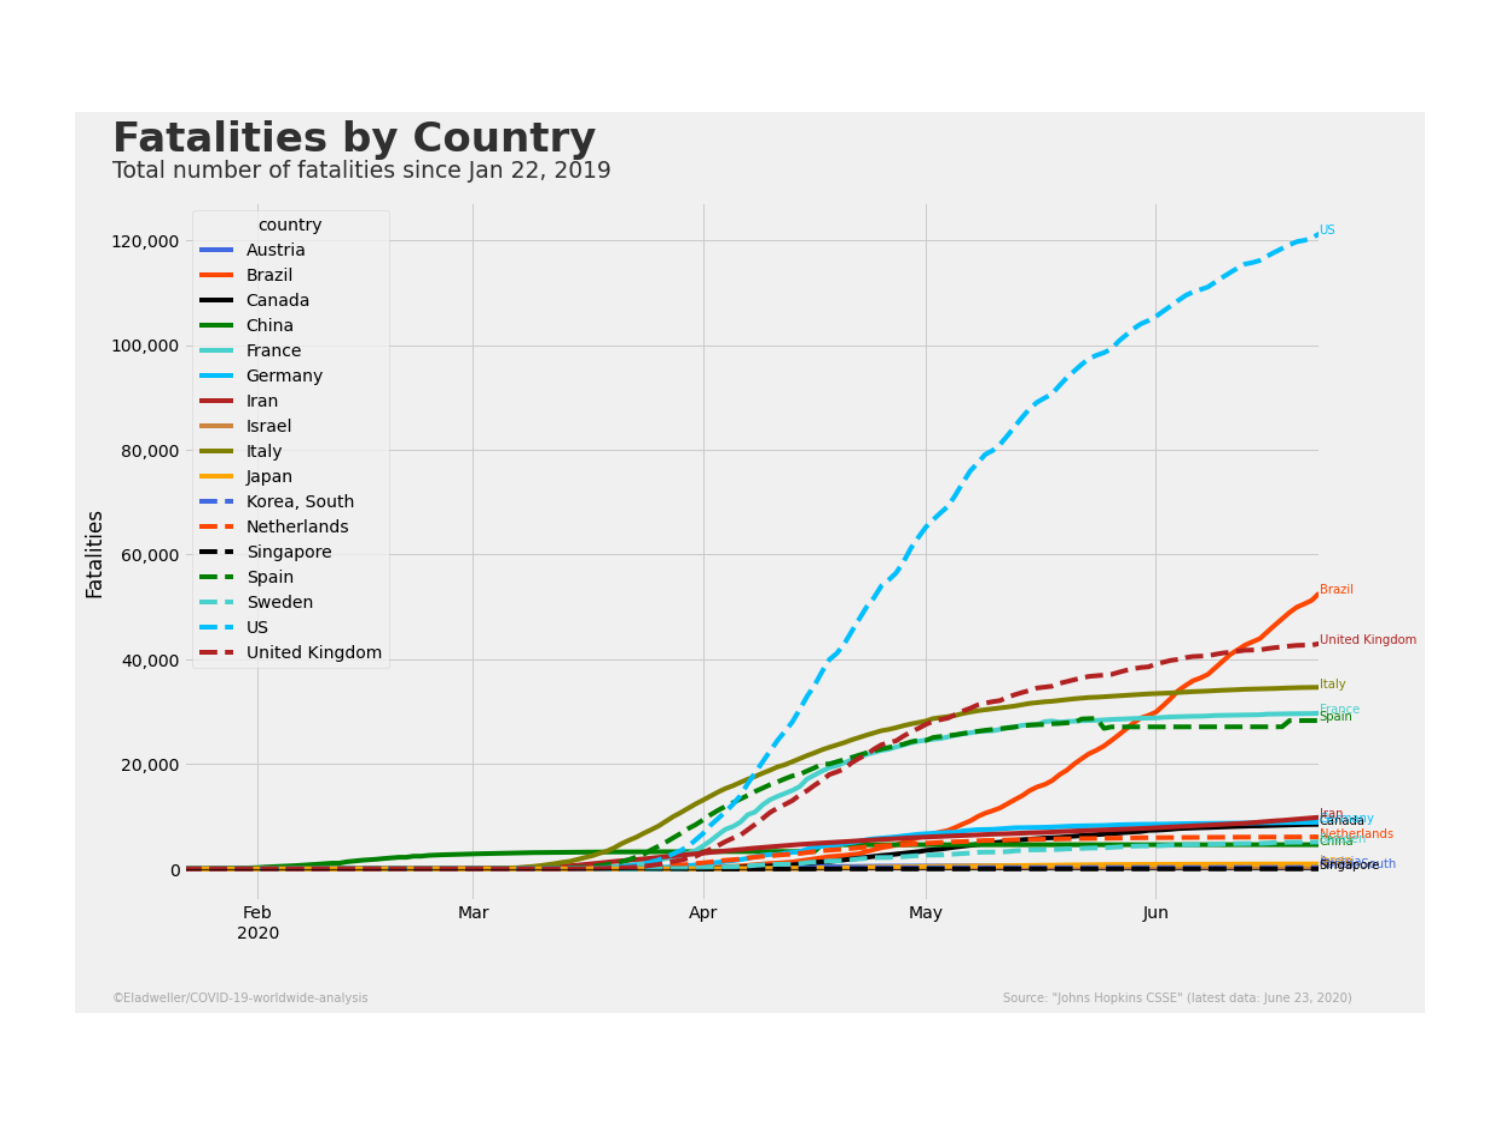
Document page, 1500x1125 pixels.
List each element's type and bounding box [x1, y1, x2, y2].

picture [74, 112, 1426, 1013]
